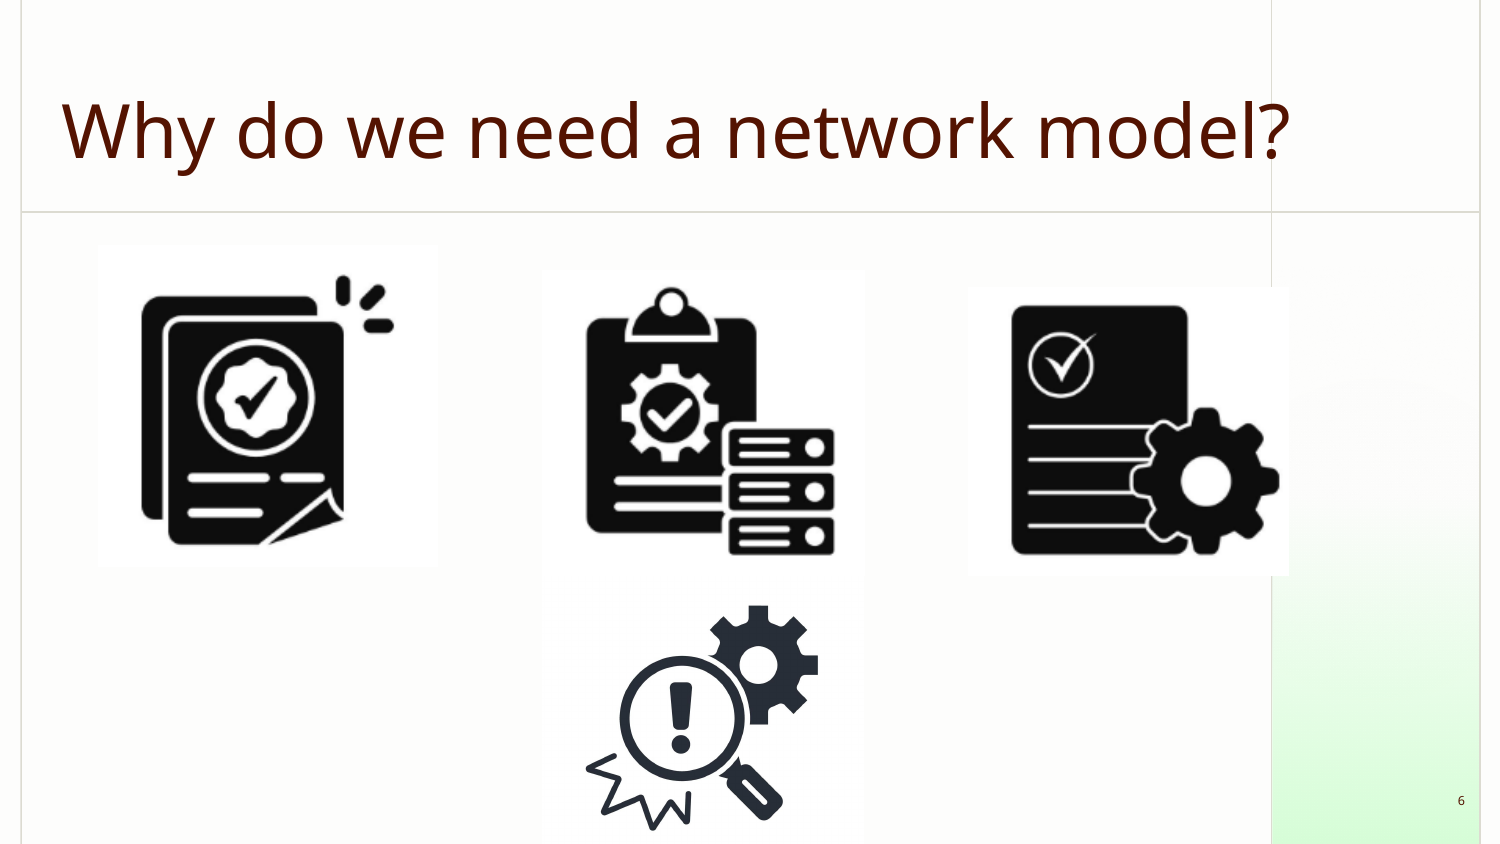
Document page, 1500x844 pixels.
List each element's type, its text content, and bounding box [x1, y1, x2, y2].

picture [541, 270, 865, 844]
picture [98, 245, 439, 567]
picture [968, 266, 1479, 844]
title Why do we need a network model? [46, 0, 1500, 188]
slide_number ‹#› [1390, 778, 1481, 843]
